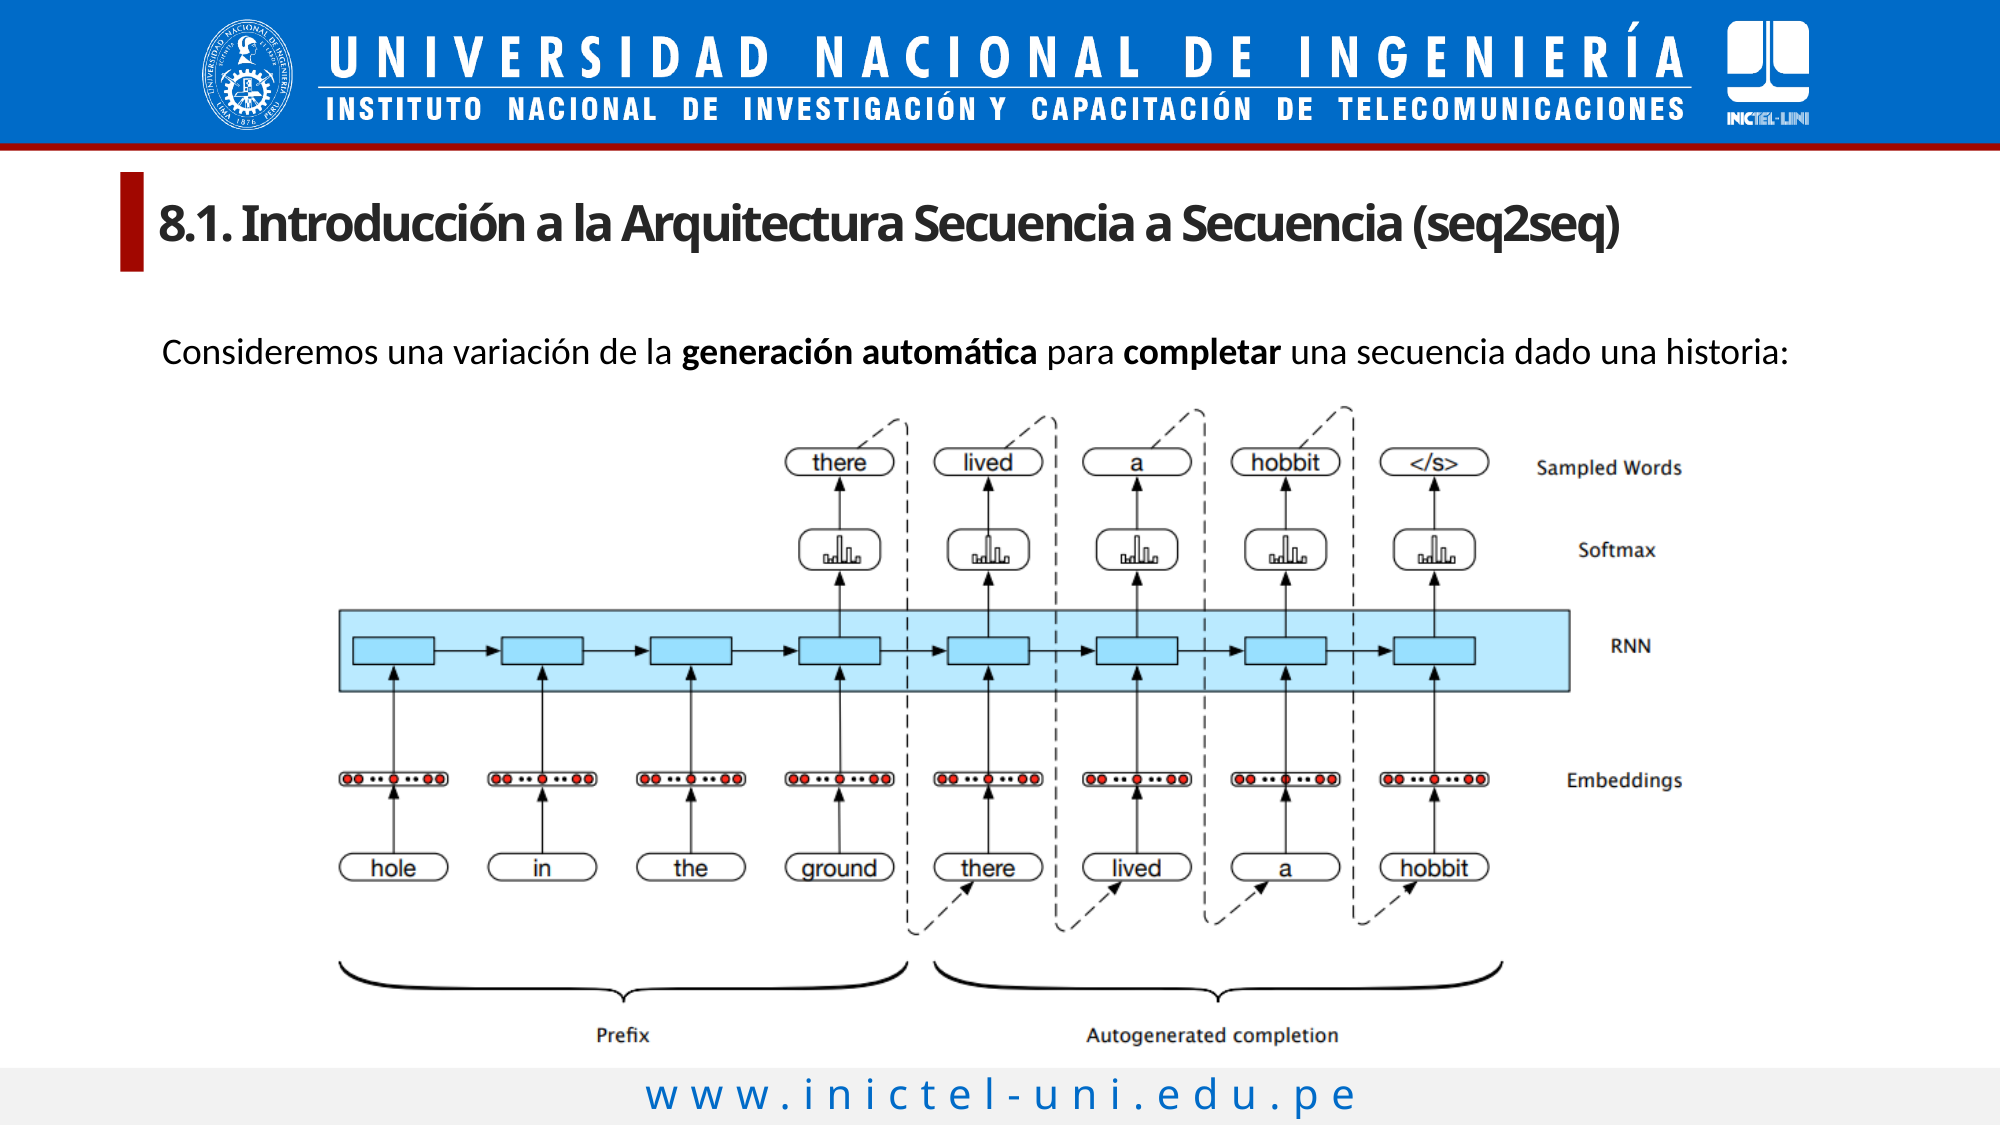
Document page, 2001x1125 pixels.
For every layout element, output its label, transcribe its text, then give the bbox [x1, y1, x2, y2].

text_box [119, 171, 145, 273]
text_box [0, 1067, 2000, 1125]
picture [321, 383, 1704, 1068]
picture [201, 19, 1809, 130]
text_box [0, 142, 2000, 152]
text_box [0, 0, 2000, 142]
text_box Consideremos una variación de la generación automática para completar una secuencia dado una historia: [147, 319, 1853, 469]
text_box 8.1. Introducción a la Arquitectura Secuencia a Secuencia (seq2seq) [145, 183, 1882, 259]
